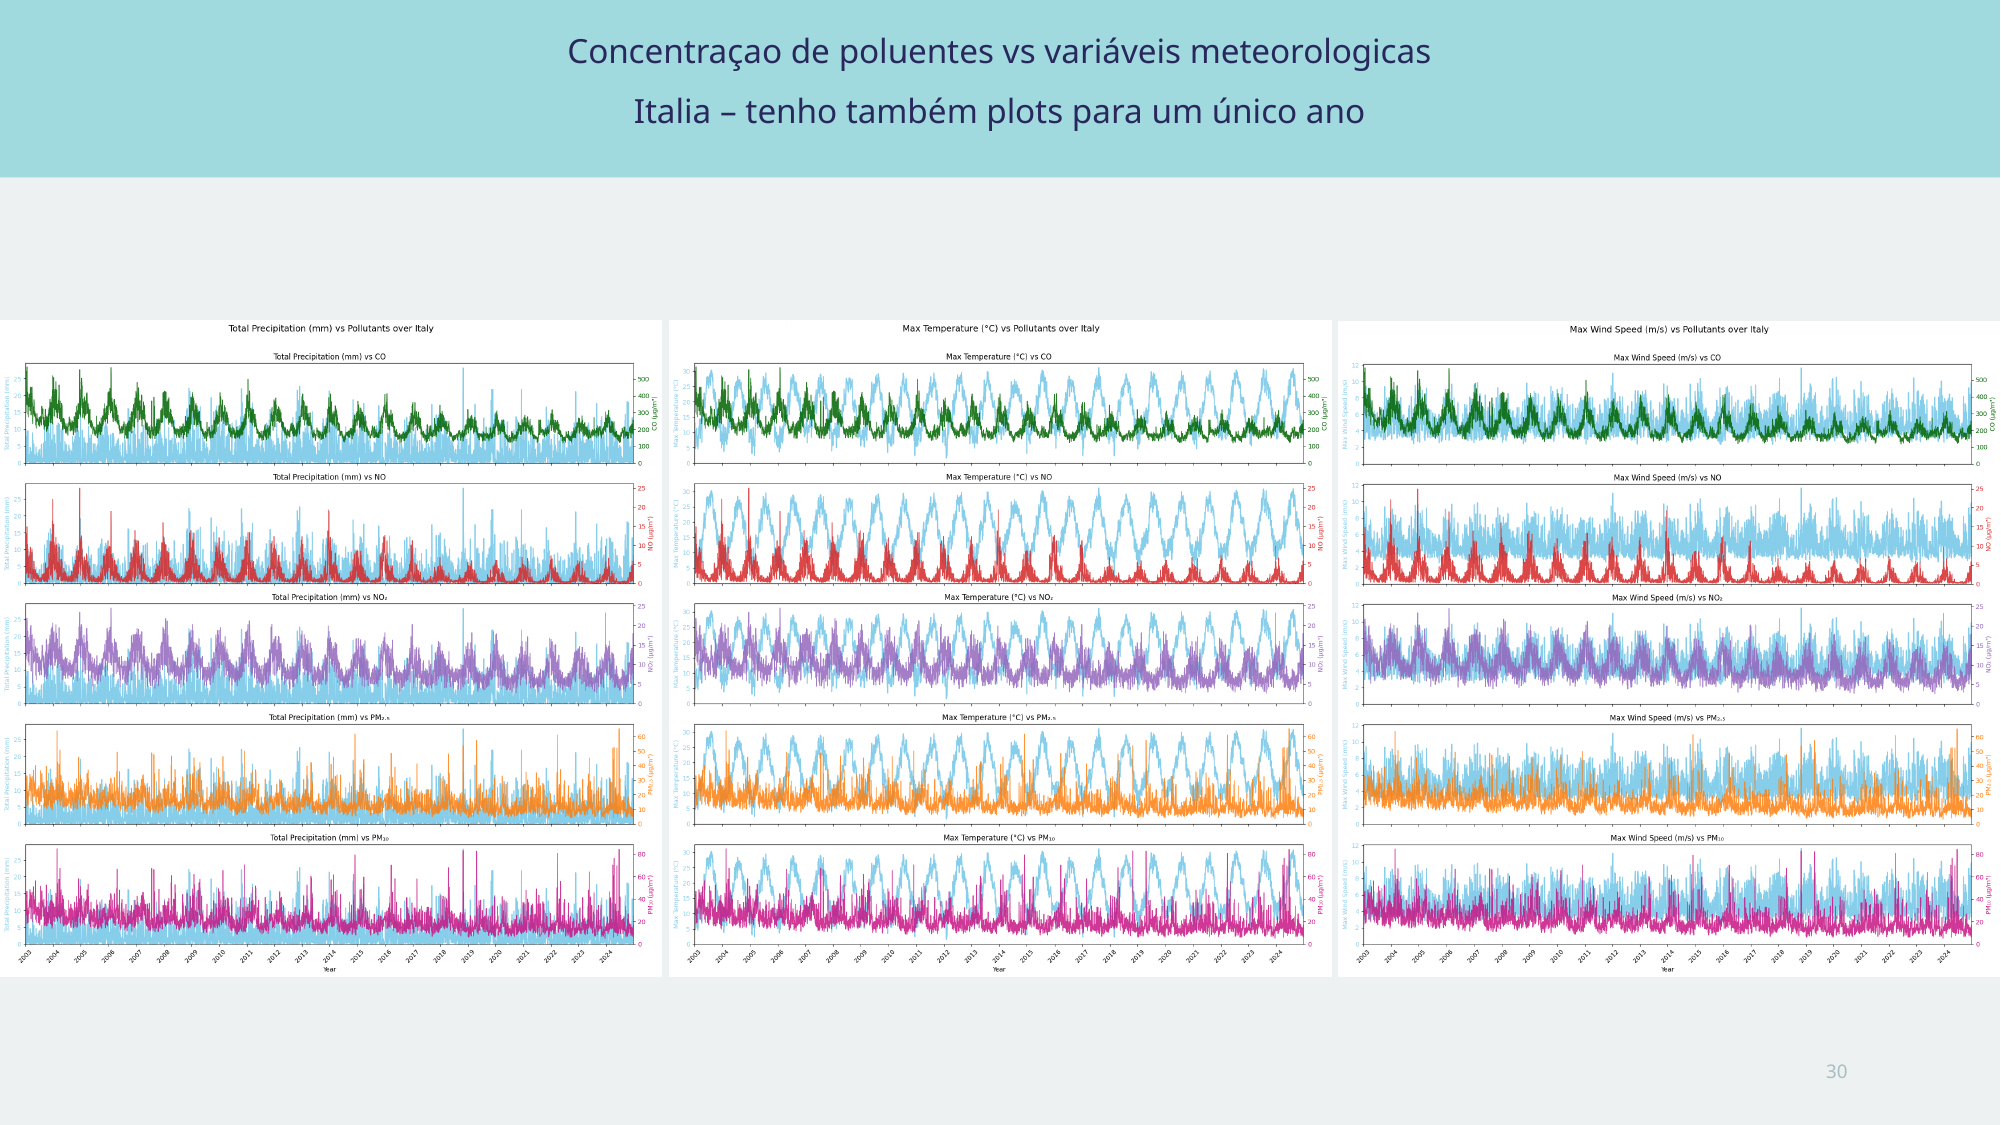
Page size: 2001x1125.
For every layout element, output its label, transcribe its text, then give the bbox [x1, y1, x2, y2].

list Concentraçao de poluentes vs variáveis meteorologicas Italia – tenho também plots para um único ano [0, 22, 2000, 154]
picture [669, 320, 1332, 977]
slide_number 30 [1412, 1042, 1863, 1103]
picture [1338, 321, 2000, 977]
picture [0, 320, 662, 977]
